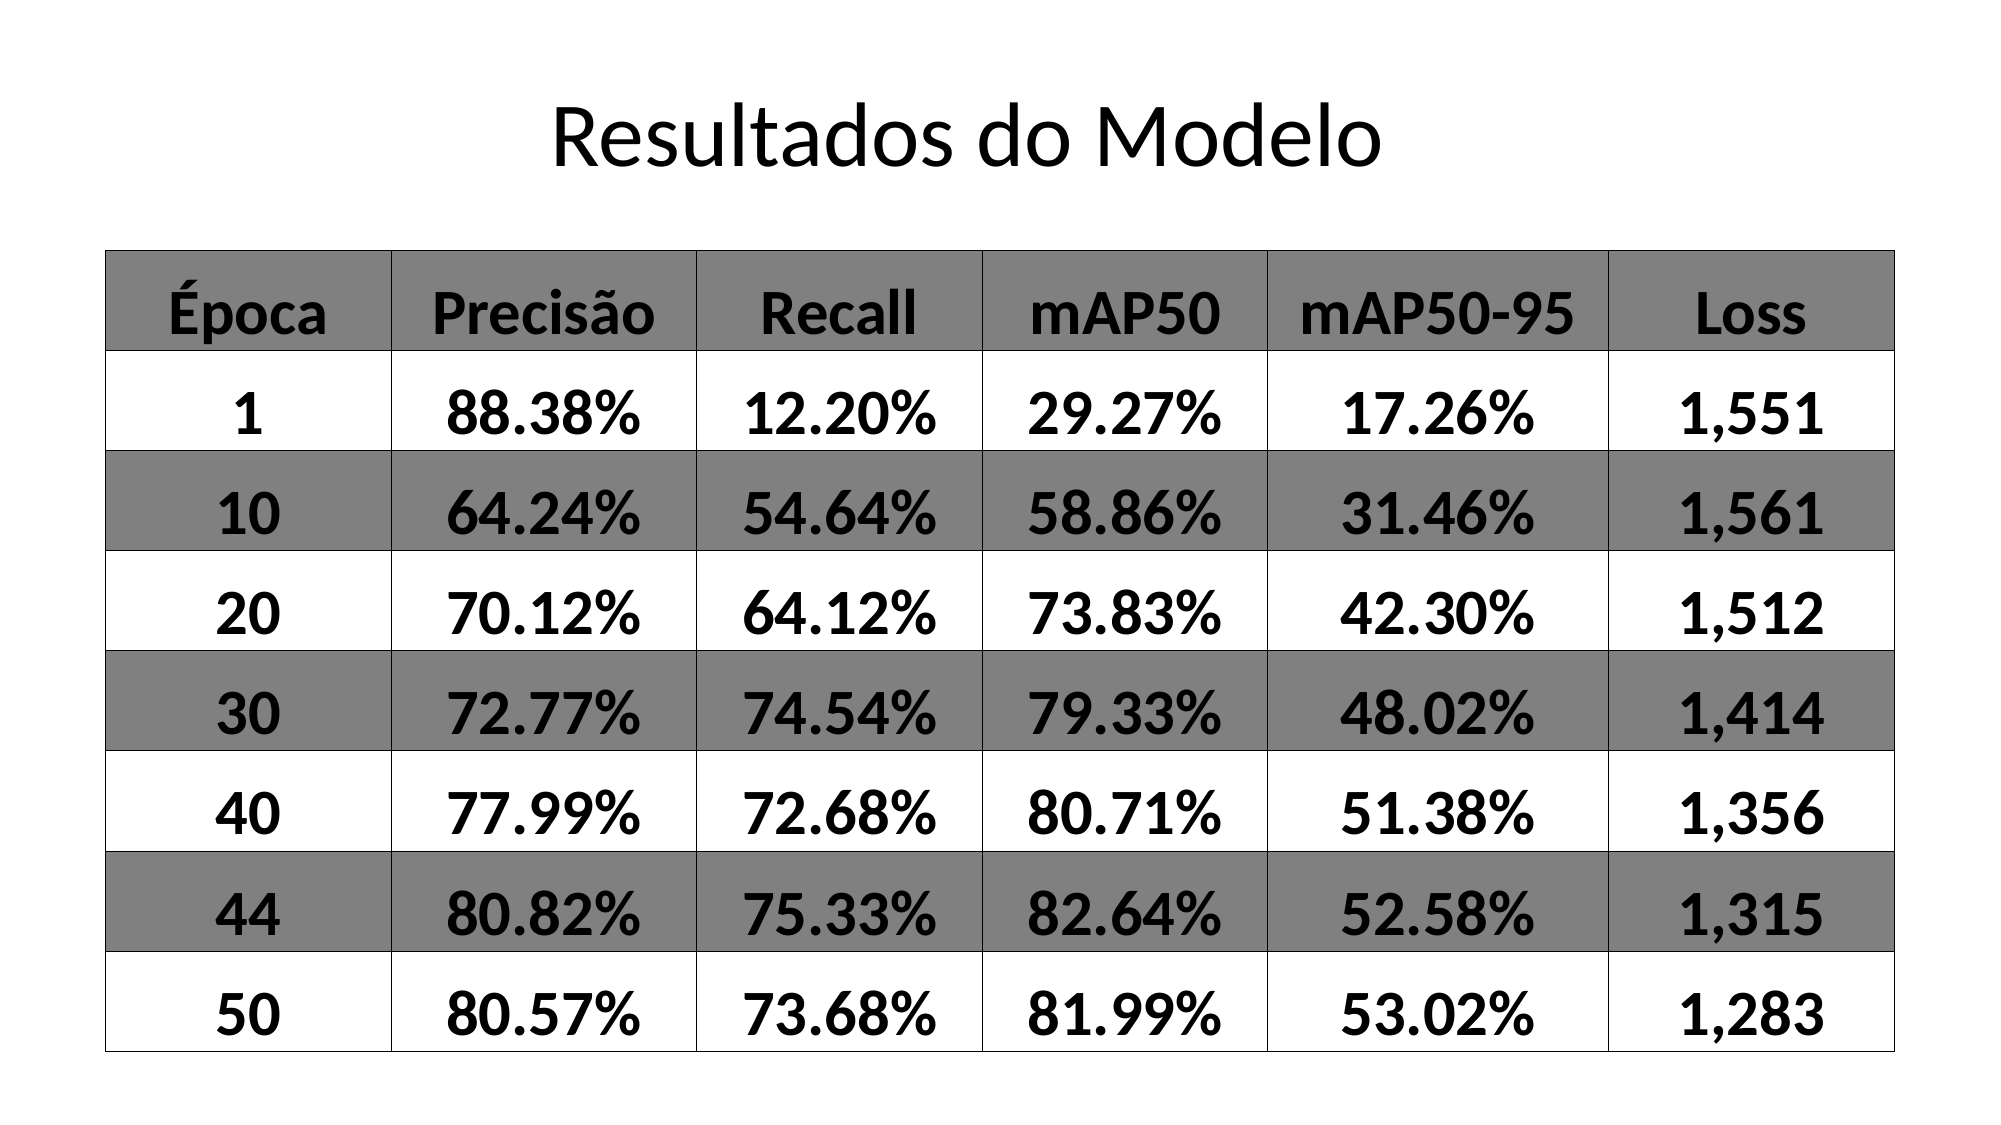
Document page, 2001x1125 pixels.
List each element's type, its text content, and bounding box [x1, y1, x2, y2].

table_cell 1,551 [1609, 351, 1894, 450]
table_cell 77.99% [392, 751, 696, 851]
table_cell 1,283 [1609, 952, 1894, 1051]
title Resultados do Modelo [105, 33, 1831, 251]
table_cell 1,561 [1609, 451, 1894, 550]
table_cell 42.30% [1268, 551, 1608, 650]
table_cell 1,414 [1609, 651, 1894, 750]
table_cell 80.82% [392, 852, 696, 951]
table_cell 80.57% [392, 952, 696, 1051]
table_cell 12.20% [697, 351, 982, 450]
table_cell 52.58% [1268, 852, 1608, 951]
table_cell 75.33% [697, 852, 982, 951]
table_cell 70.12% [392, 551, 696, 650]
table_cell 88.38% [392, 351, 696, 450]
table_cell 54.64% [697, 451, 982, 550]
table_cell 1,356 [1609, 751, 1894, 851]
table_cell 40 [106, 751, 391, 851]
table_cell 48.02% [1268, 651, 1608, 750]
table_cell 72.68% [697, 751, 982, 851]
table_header mAP50-95 [1268, 251, 1608, 350]
table_cell 53.02% [1268, 952, 1608, 1051]
table_cell 51.38% [1268, 751, 1608, 851]
table_cell 81.99% [983, 952, 1267, 1051]
table_header mAP50 [983, 251, 1267, 350]
table_cell 72.77% [392, 651, 696, 750]
table_cell 17.26% [1268, 351, 1608, 450]
table_cell 29.27% [983, 351, 1267, 450]
table_cell 31.46% [1268, 451, 1608, 550]
table_cell 1 [106, 351, 391, 450]
table_cell 64.24% [392, 451, 696, 550]
table_header Precisão [392, 251, 696, 350]
table_cell 20 [106, 551, 391, 650]
table_cell 30 [106, 651, 391, 750]
table_cell 74.54% [697, 651, 982, 750]
table_cell 73.83% [983, 551, 1267, 650]
table_cell 1,315 [1609, 852, 1894, 951]
table_cell 82.64% [983, 852, 1267, 951]
table_cell 64.12% [697, 551, 982, 650]
table_cell 1,512 [1609, 551, 1894, 650]
table_cell 58.86% [983, 451, 1267, 550]
table_header Época [106, 251, 391, 350]
table_cell 44 [106, 852, 391, 951]
table_header Recall [697, 251, 982, 350]
table_cell 79.33% [983, 651, 1267, 750]
table_cell 10 [106, 451, 391, 550]
table_cell 73.68% [697, 952, 982, 1051]
table_cell 80.71% [983, 751, 1267, 851]
table_cell 50 [106, 952, 391, 1051]
table_header Loss [1609, 251, 1894, 350]
